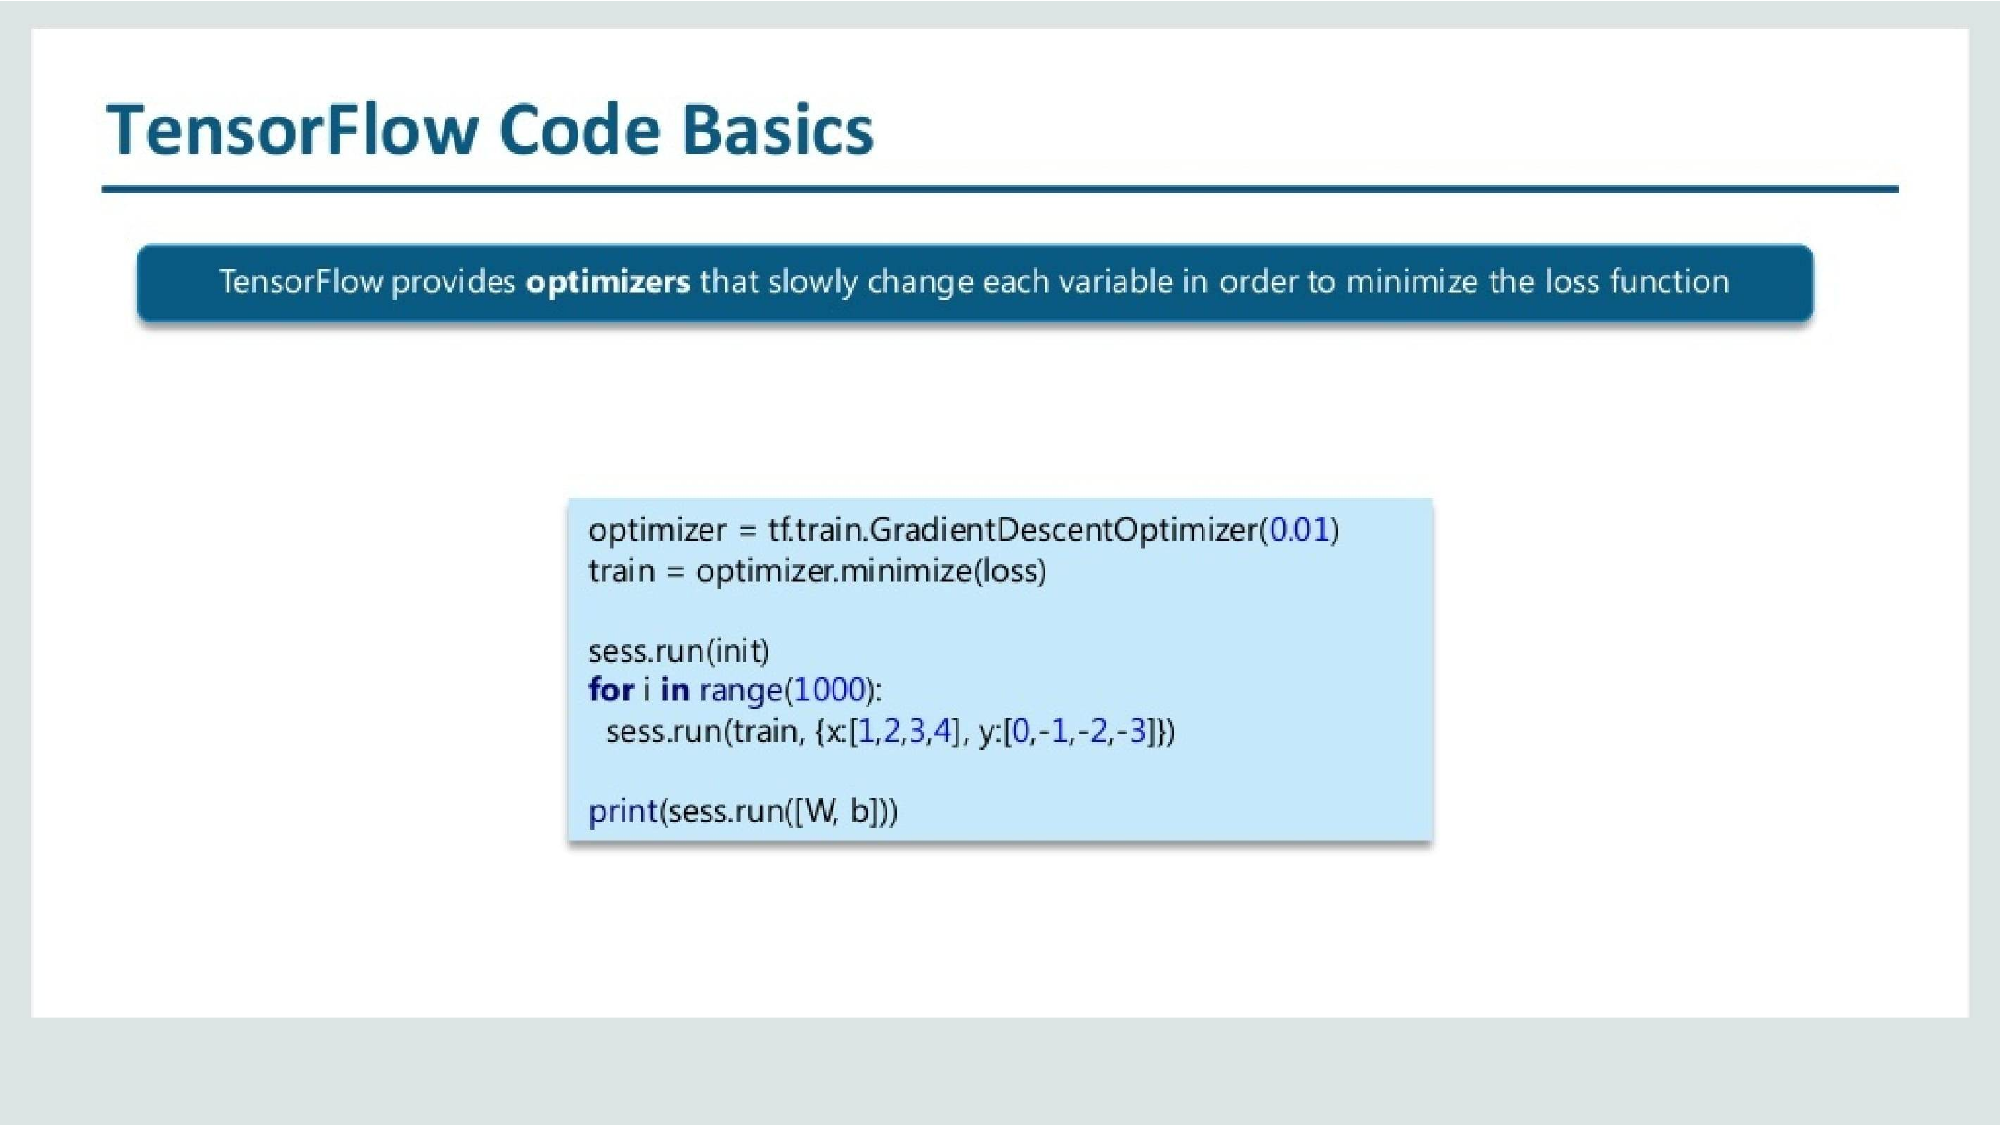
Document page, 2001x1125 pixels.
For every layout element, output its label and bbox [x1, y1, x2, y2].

text_box [0, 1018, 2000, 1125]
picture [0, 1, 2000, 1018]
